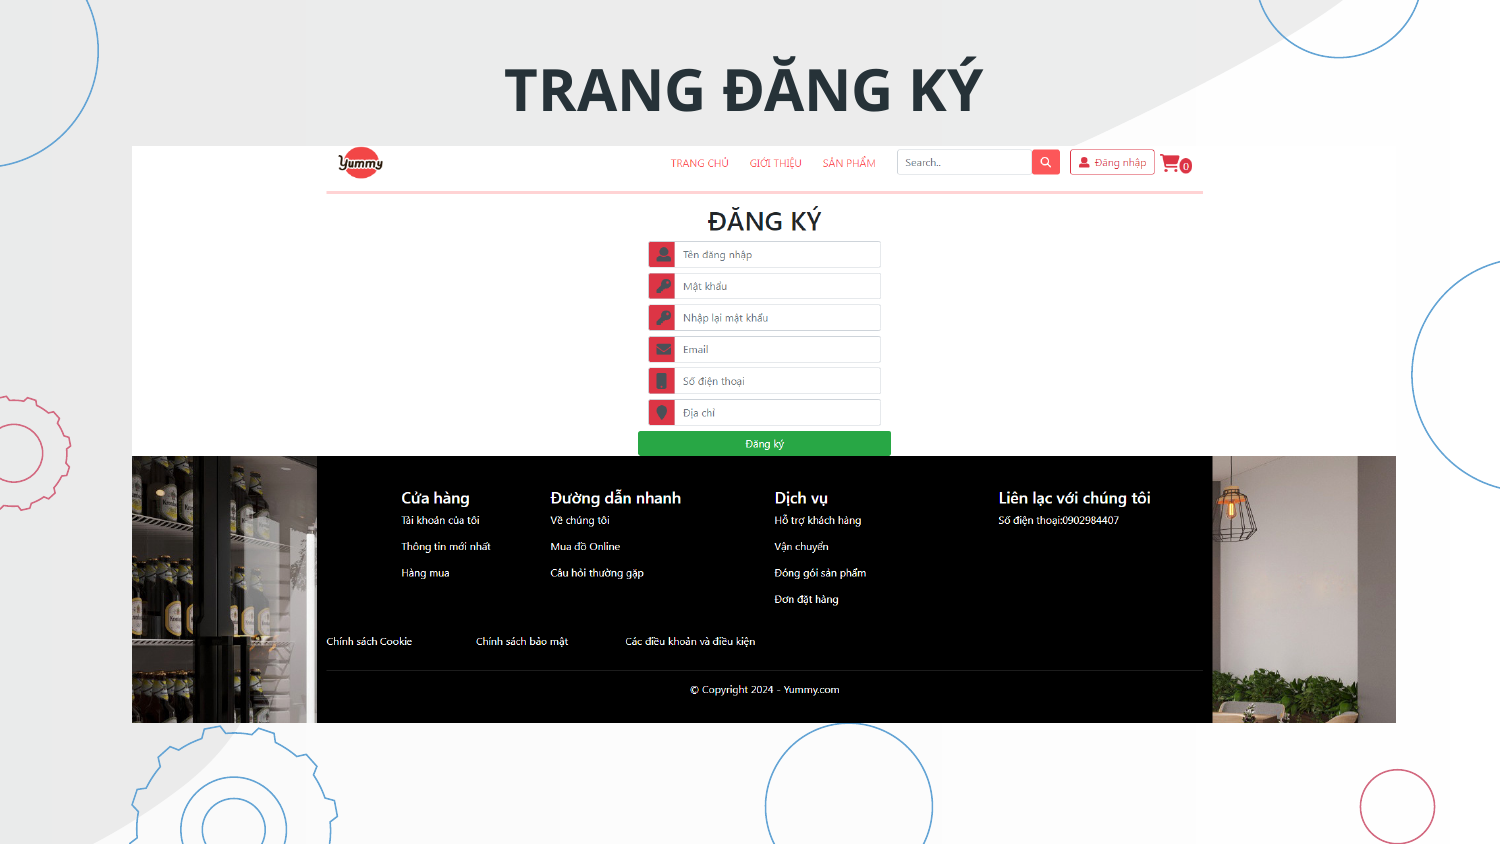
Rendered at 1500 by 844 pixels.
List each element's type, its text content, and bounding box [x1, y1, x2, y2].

picture [132, 145, 1396, 723]
title TRANG ĐĂNG KÝ [437, 58, 1053, 118]
